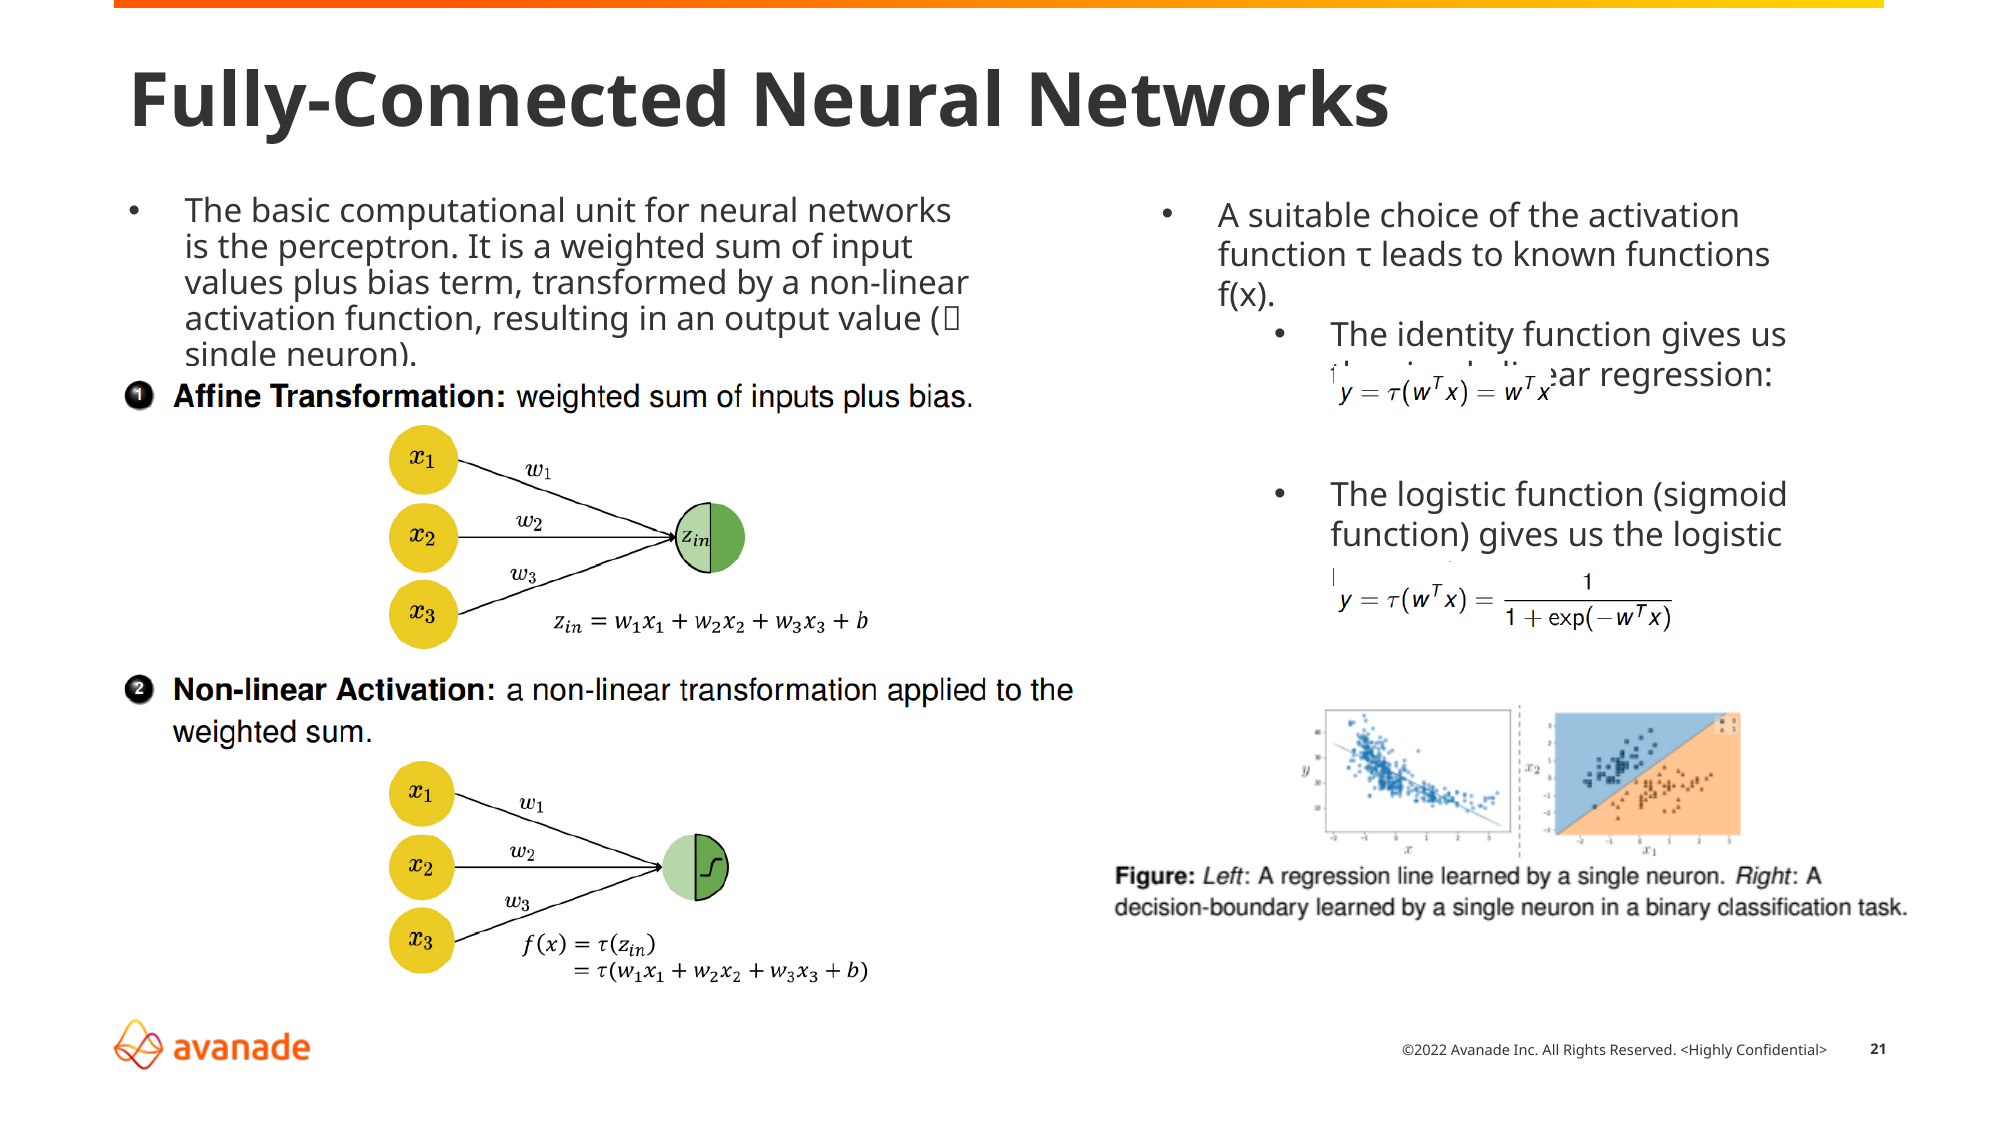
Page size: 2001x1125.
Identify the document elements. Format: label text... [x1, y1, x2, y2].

text_box A suitable choice of the activation function τ leads to known functions f(x). The identity function gives us the simple linear regression: The logistic function (sigmoid function) gives us the logistic regression: [1146, 219, 1841, 705]
picture [1334, 366, 1551, 415]
text_box The basic computational unit for neural networks is the perceptron. It is a weighted sum of input values plus bias term, transformed by a non-linear activation function, resulting in an output value ( single neuron). [113, 186, 996, 291]
title Fully-Connected Neural Networks [113, 54, 1883, 219]
picture [93, 366, 1079, 1090]
picture [1093, 705, 1922, 934]
picture [1334, 562, 1680, 636]
